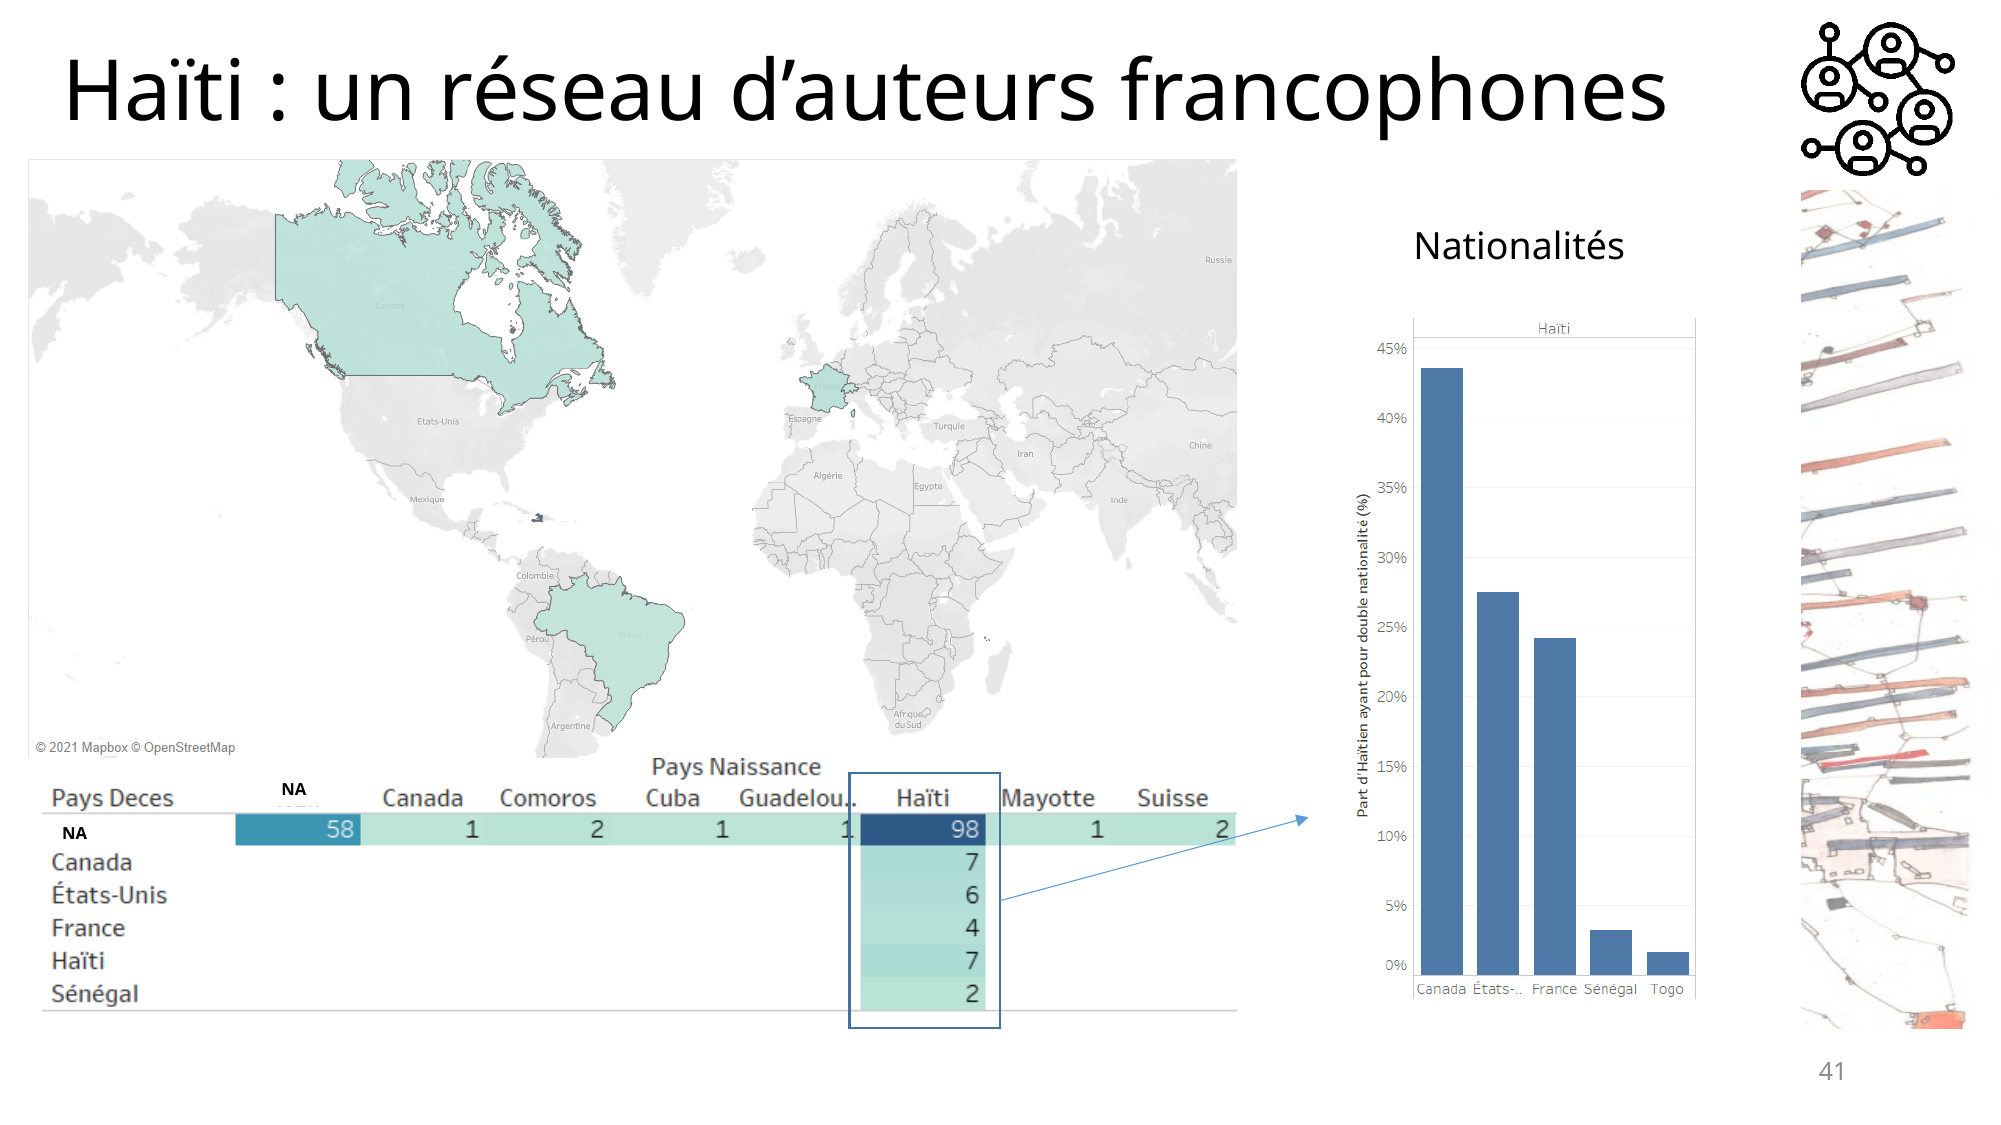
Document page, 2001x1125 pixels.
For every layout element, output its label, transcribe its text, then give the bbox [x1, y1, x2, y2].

picture [1801, 22, 1955, 176]
picture [1343, 312, 1714, 1006]
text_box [999, 817, 1309, 901]
picture [1801, 190, 2000, 1029]
slide_number 41 [1412, 1042, 1863, 1103]
text_box Nationalités [1398, 214, 1641, 275]
picture [28, 158, 1325, 1043]
text_box Haïti : un réseau d’auteurs francophones [47, 40, 1708, 148]
